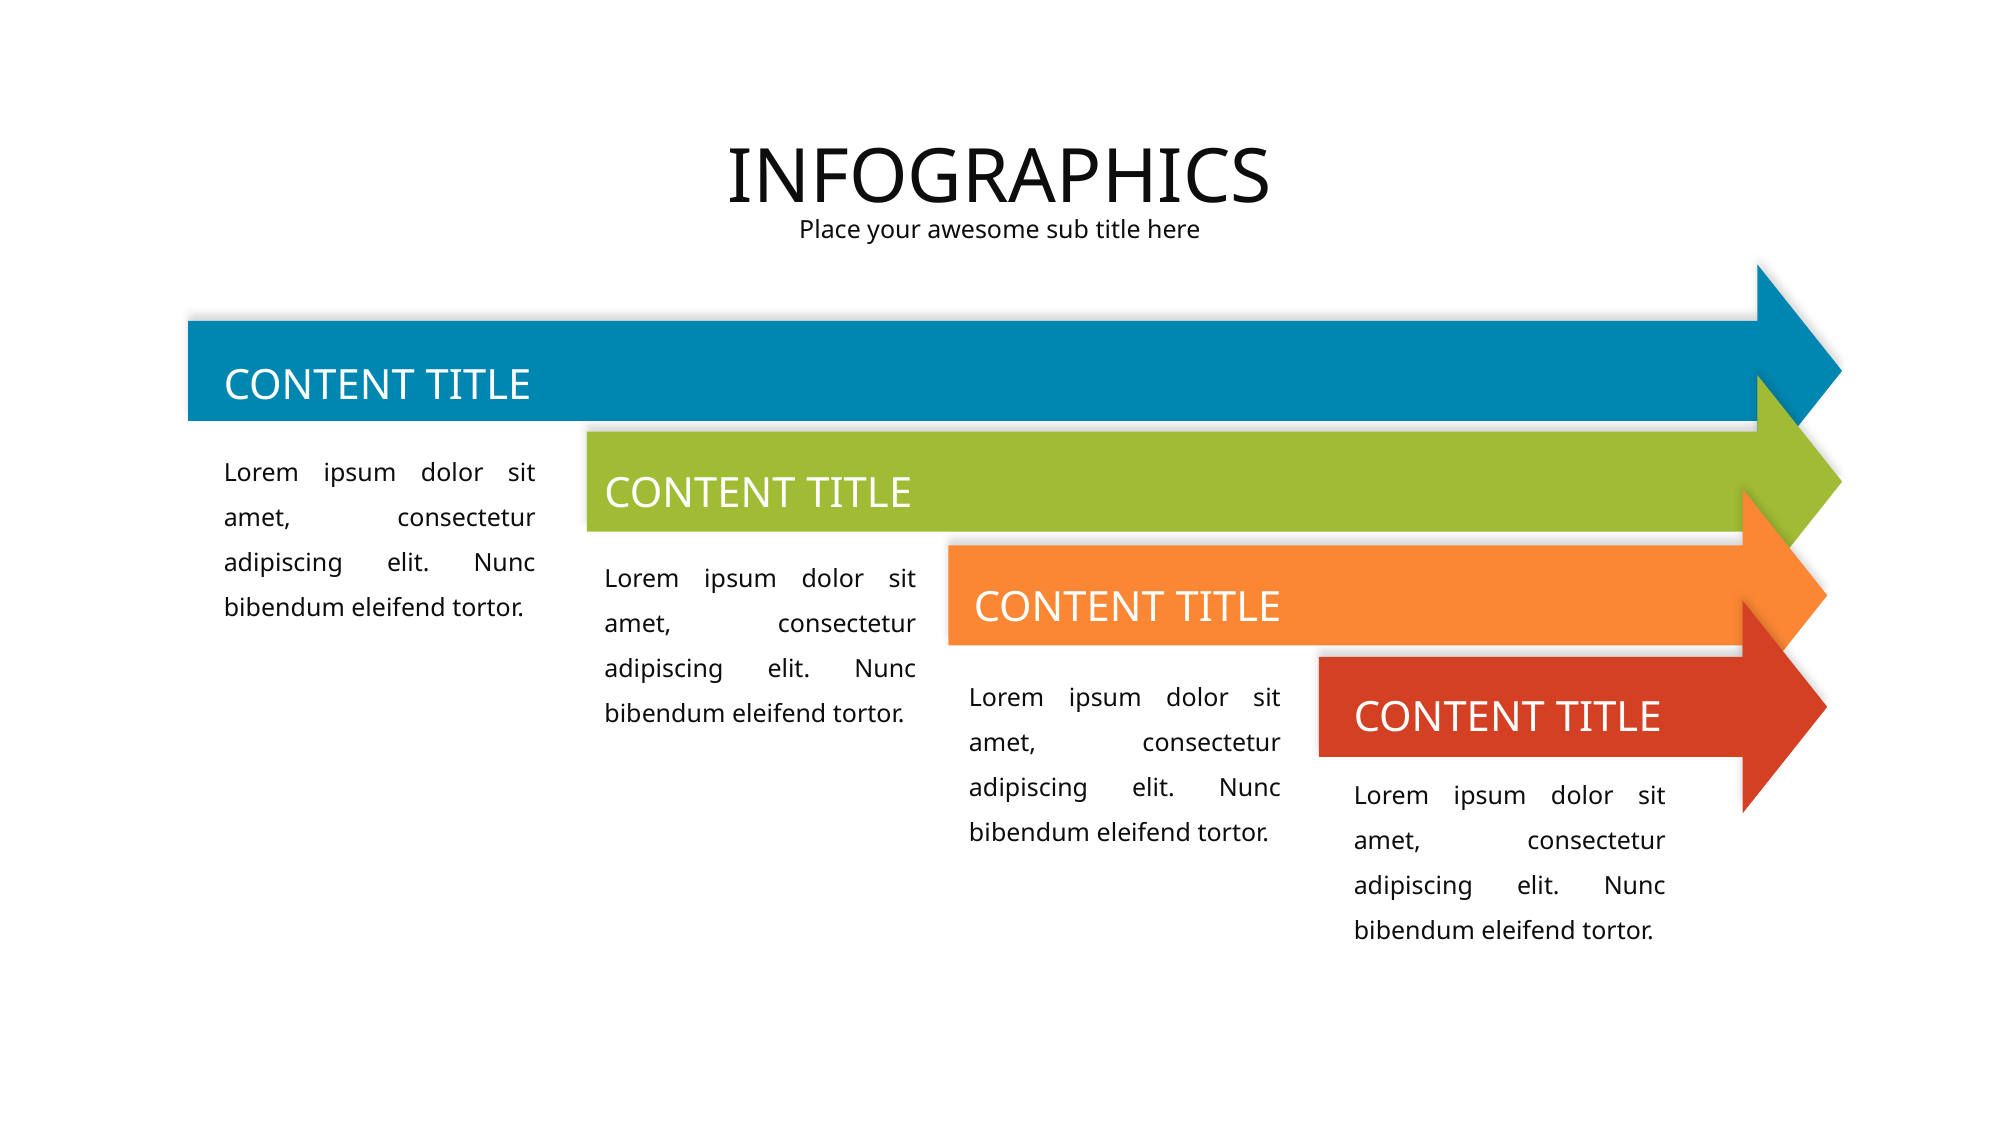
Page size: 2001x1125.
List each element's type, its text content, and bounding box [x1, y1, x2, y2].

text_box [947, 485, 1829, 647]
text_box CONTENT TITLE [208, 325, 720, 416]
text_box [92, 75, 1907, 239]
text_box CONTENT TITLE [589, 433, 1101, 523]
text_box [585, 372, 1844, 543]
text_box Lorem ipsum dolor sit amet, consectetur adipiscing elit. Nunc bibendum eleifend tortor. [954, 659, 1296, 854]
text_box Lorem ipsum dolor sit amet, consectetur adipiscing elit. Nunc bibendum eleifend tortor. [589, 540, 932, 735]
text_box Lorem ipsum dolor sit amet, consectetur adipiscing elit. Nunc bibendum eleifend tortor. [208, 434, 551, 629]
text_box [187, 261, 1844, 422]
text_box CONTENT TITLE [958, 547, 1470, 637]
text_box [1317, 597, 1796, 817]
text_box CONTENT TITLE [1339, 657, 1851, 748]
text_box Lorem ipsum dolor sit amet, consectetur adipiscing elit. Nunc bibendum eleifend tortor. [1339, 757, 1681, 952]
